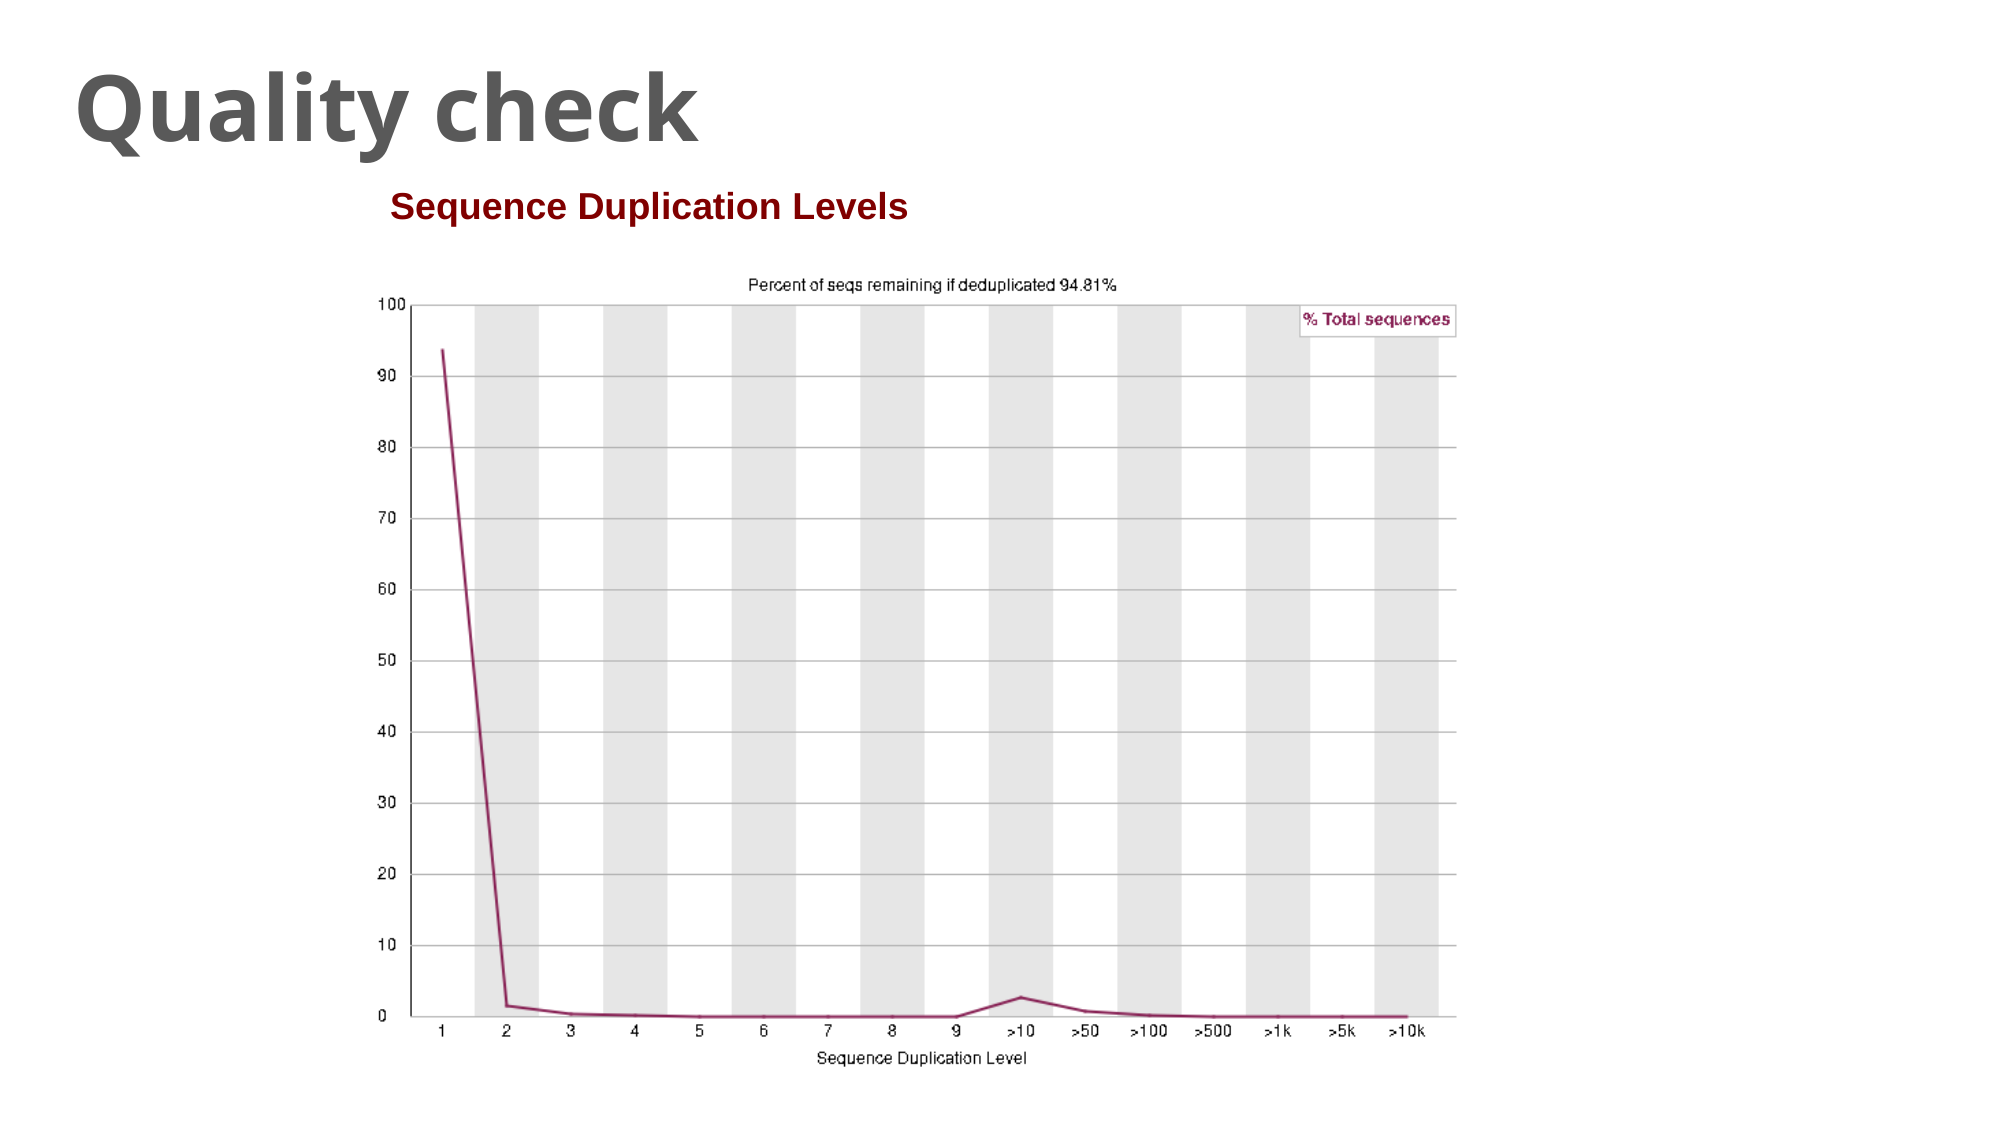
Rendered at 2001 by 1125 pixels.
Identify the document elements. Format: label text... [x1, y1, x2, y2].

picture [375, 250, 1469, 1071]
title Quality check [58, 3, 2000, 221]
text_box Sequence Duplication Levels [375, 175, 1376, 235]
